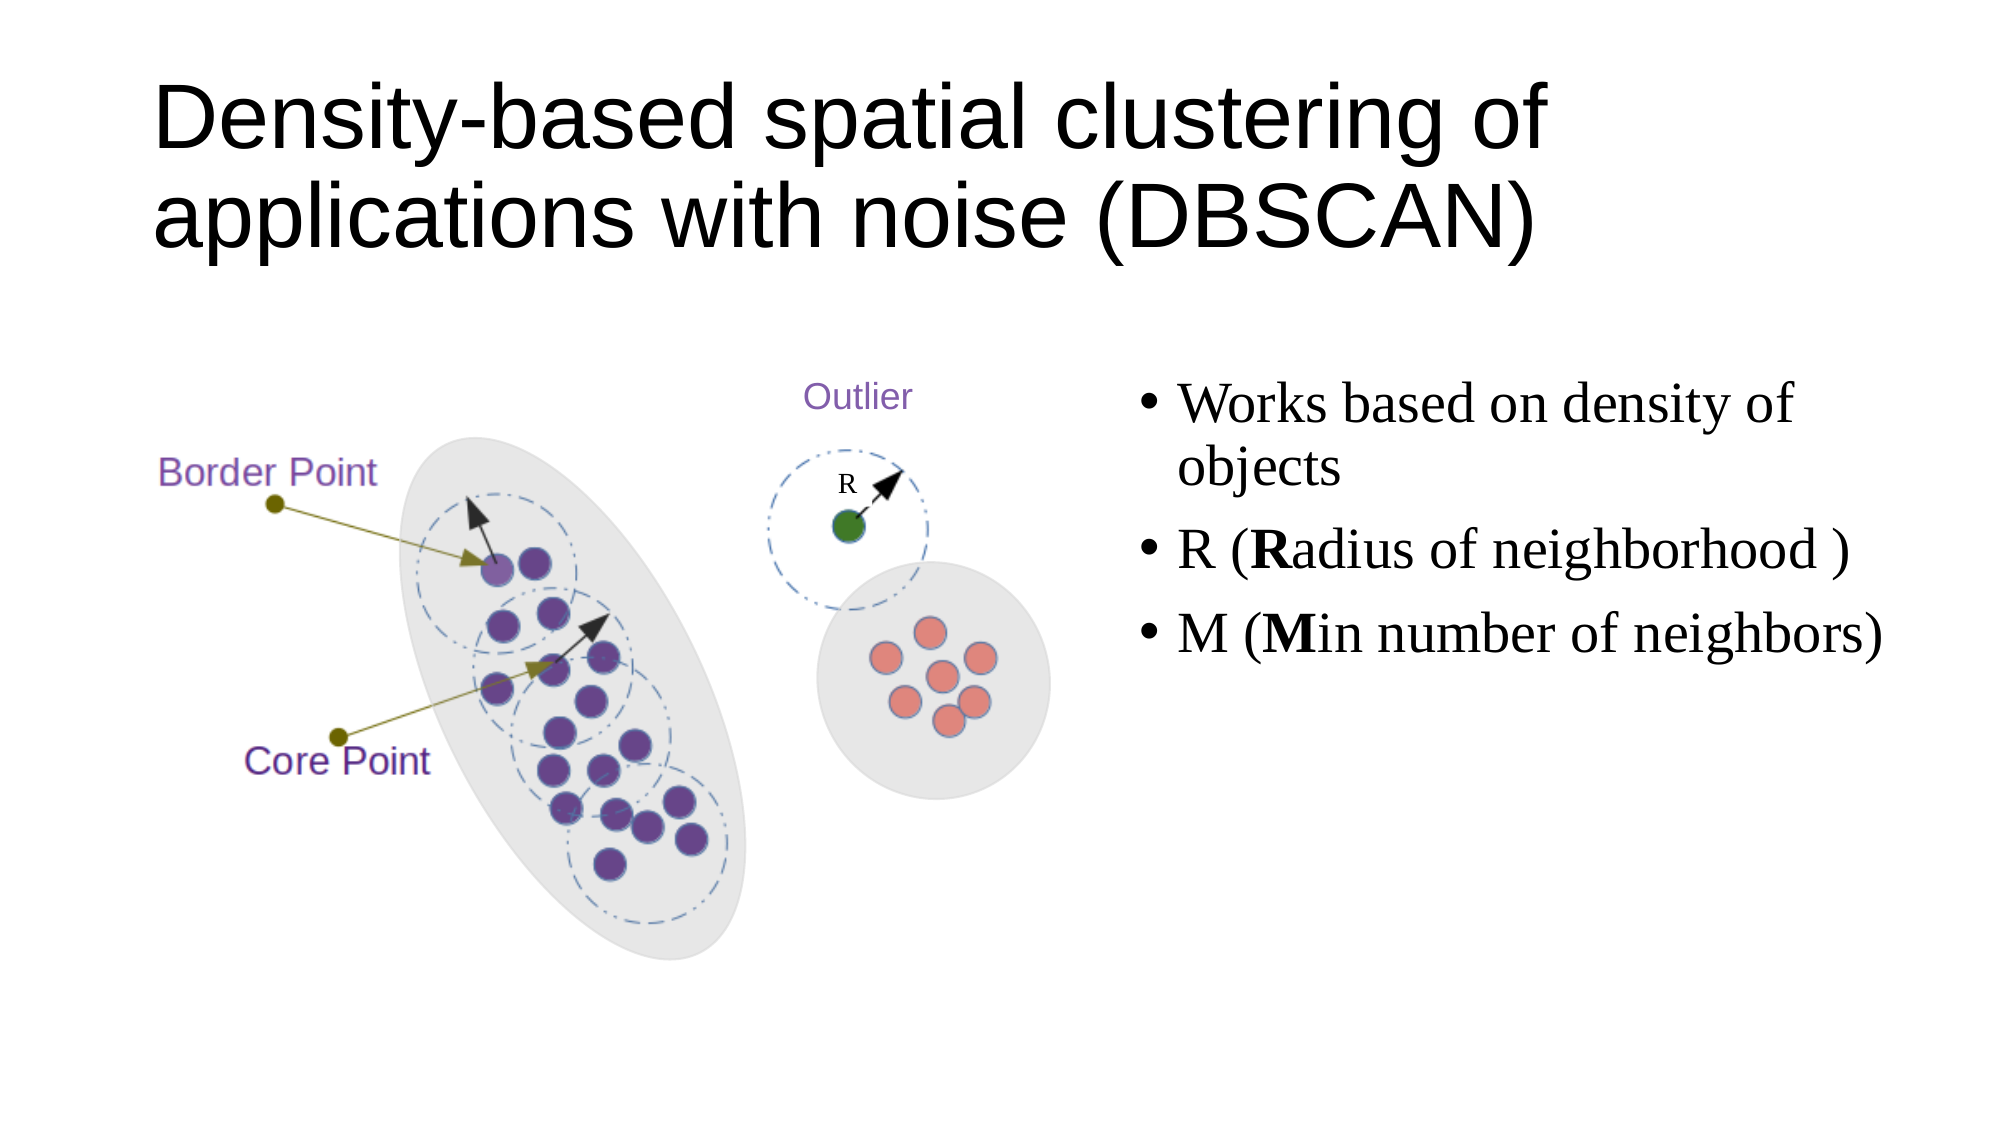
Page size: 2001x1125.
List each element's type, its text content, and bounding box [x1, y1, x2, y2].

title Density-based spatial clustering of applications with noise (DBSCAN) [137, 59, 1863, 278]
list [111, 375, 1048, 979]
text_box Outlier [788, 364, 1062, 425]
list Works based on density of objects R (Radius of neighborhood ) M (Min number of neighbors) [1124, 364, 1911, 1079]
